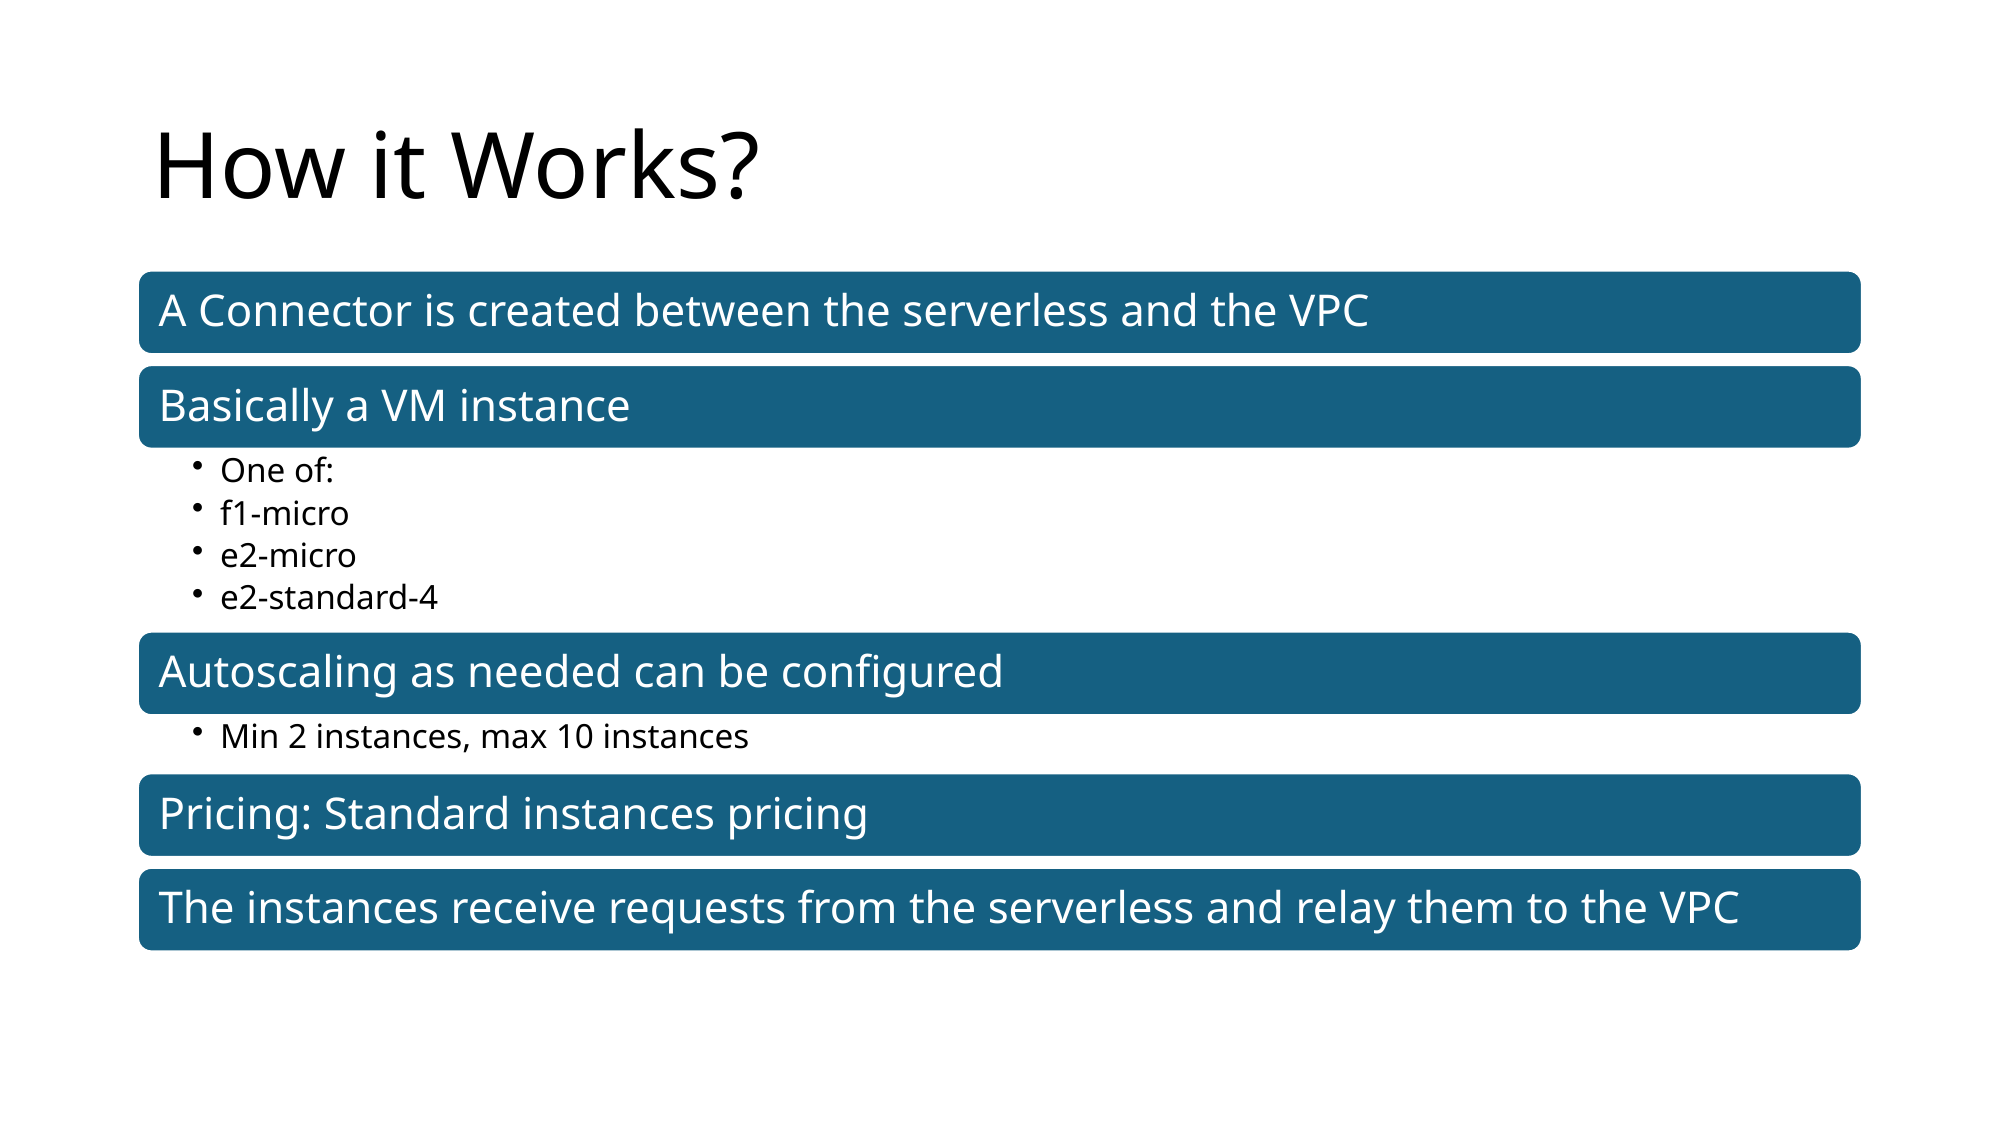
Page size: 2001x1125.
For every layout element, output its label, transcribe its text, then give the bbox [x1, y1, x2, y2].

title How it Works? [137, 59, 1863, 253]
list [136, 253, 1863, 969]
